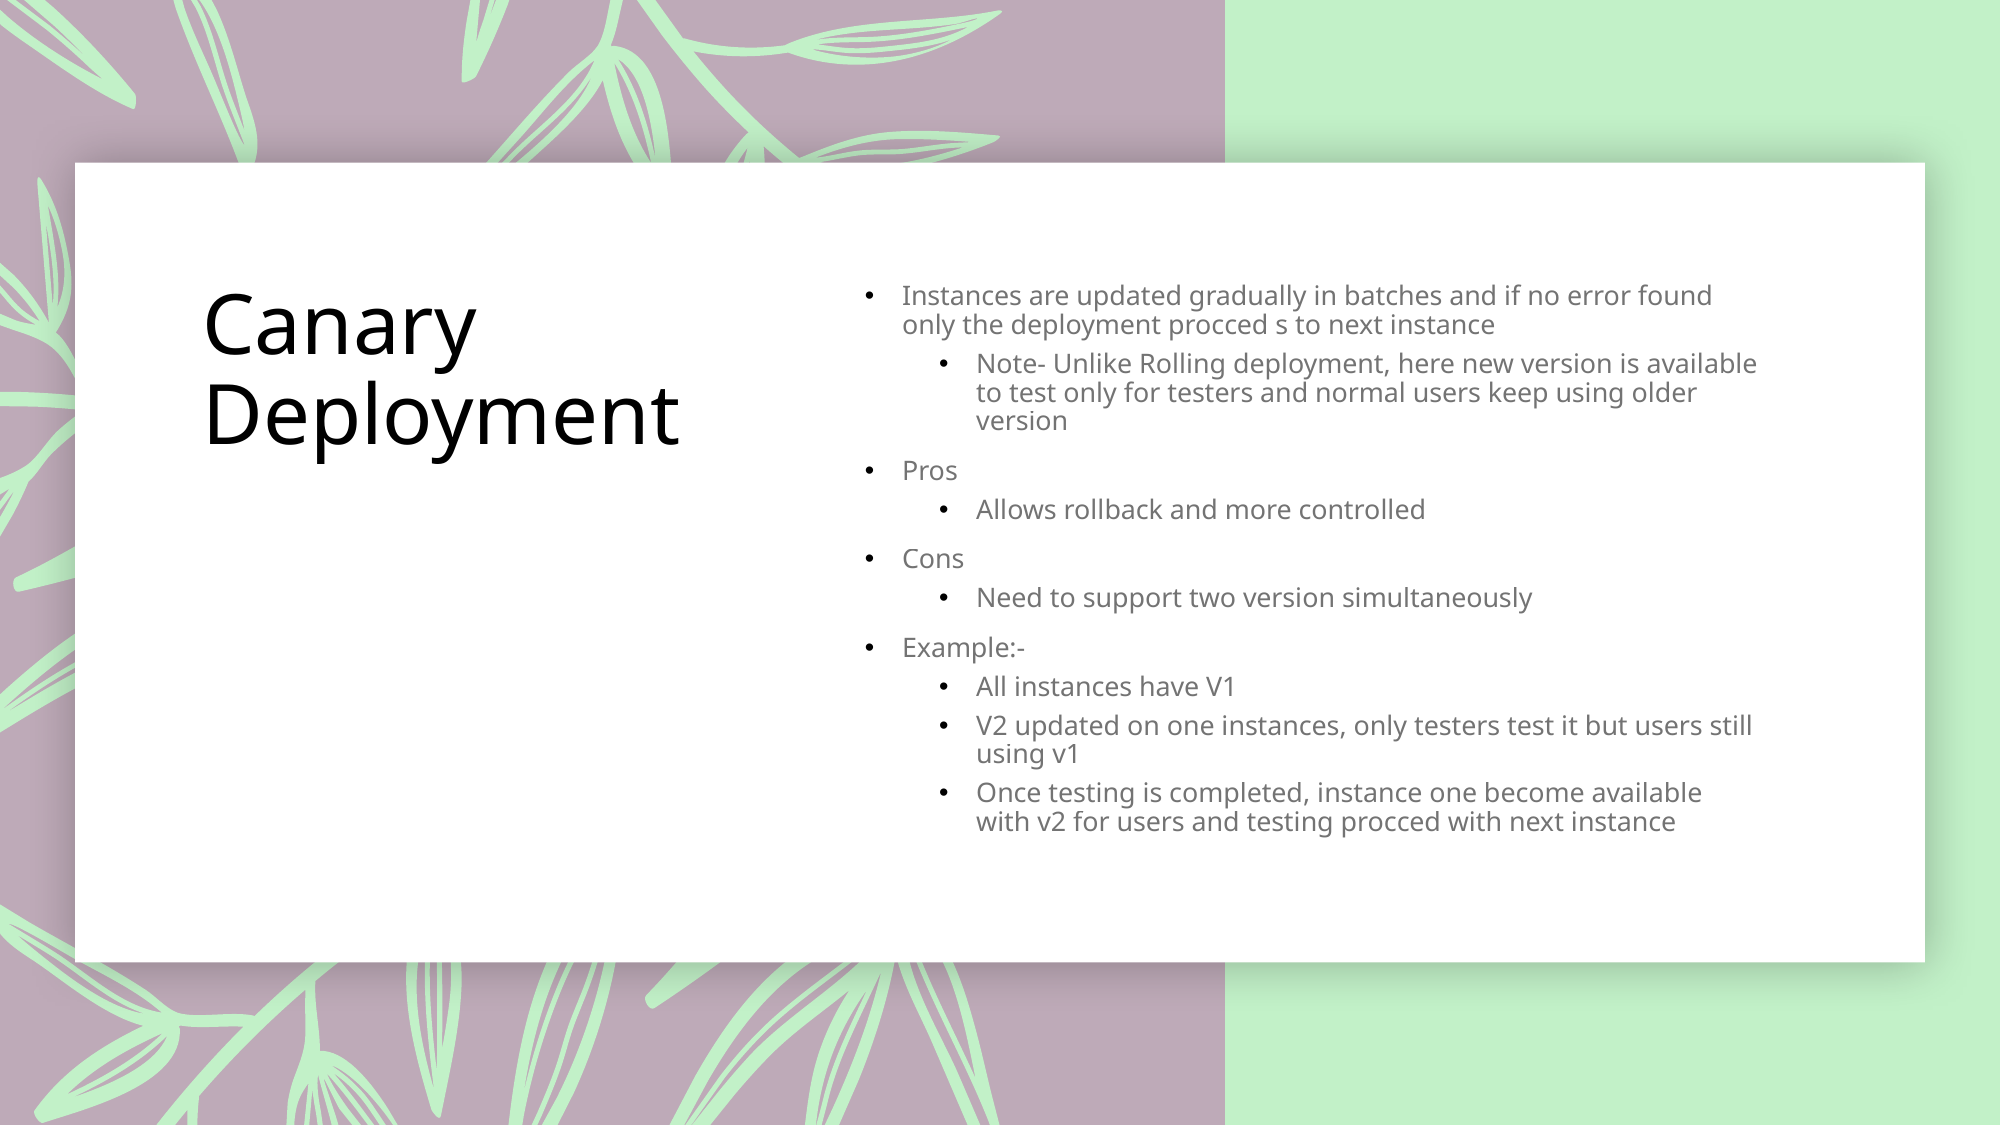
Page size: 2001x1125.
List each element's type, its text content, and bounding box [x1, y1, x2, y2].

list Instances are updated gradually in batches and if no error found only the deployment procced s to next instance Note- Unlike Rolling deployment, here new version is available to test only for testers and normal users keep using older version Pros Allows rollback and more controlled Cons Need to support two version simultaneously Example:- All instances have V1 V2 updated on one instances, only testers test it but users still using v1 Once testing is completed, instance one become available with v2 for users and testing procced with next instance [1226, 275, 1775, 850]
text_box [1226, 0, 2000, 1125]
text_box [0, 0, 1226, 1125]
text_box [1226, 161, 1927, 964]
